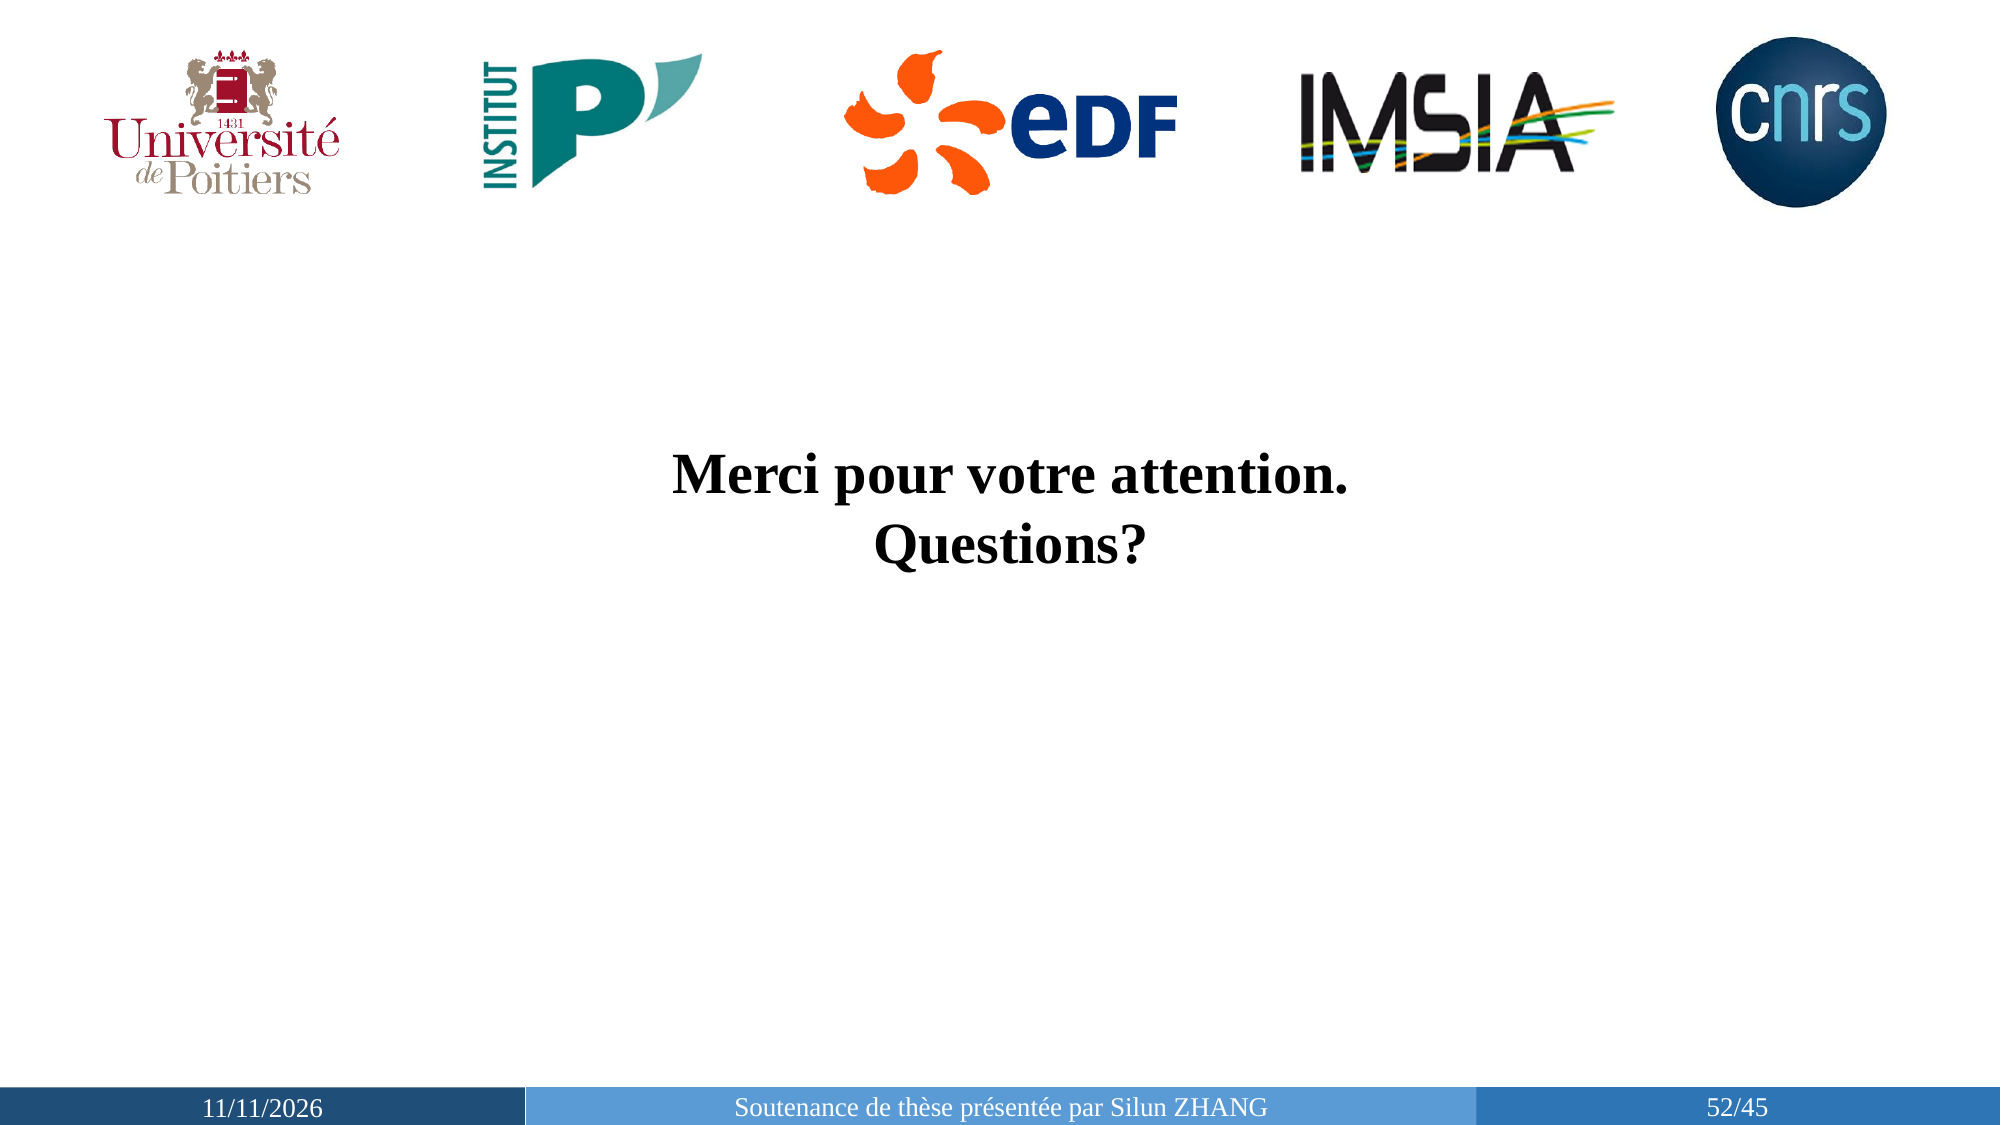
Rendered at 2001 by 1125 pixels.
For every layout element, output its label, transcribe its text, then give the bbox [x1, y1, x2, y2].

text_box Merci pour votre attention. Questions? [581, 394, 1441, 686]
footer Soutenance de thèse présentée par Silun ZHANG [526, 1087, 1477, 1125]
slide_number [0, 1087, 525, 1125]
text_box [104, 30, 1893, 214]
slide_number 52/45 [1477, 1087, 2000, 1125]
